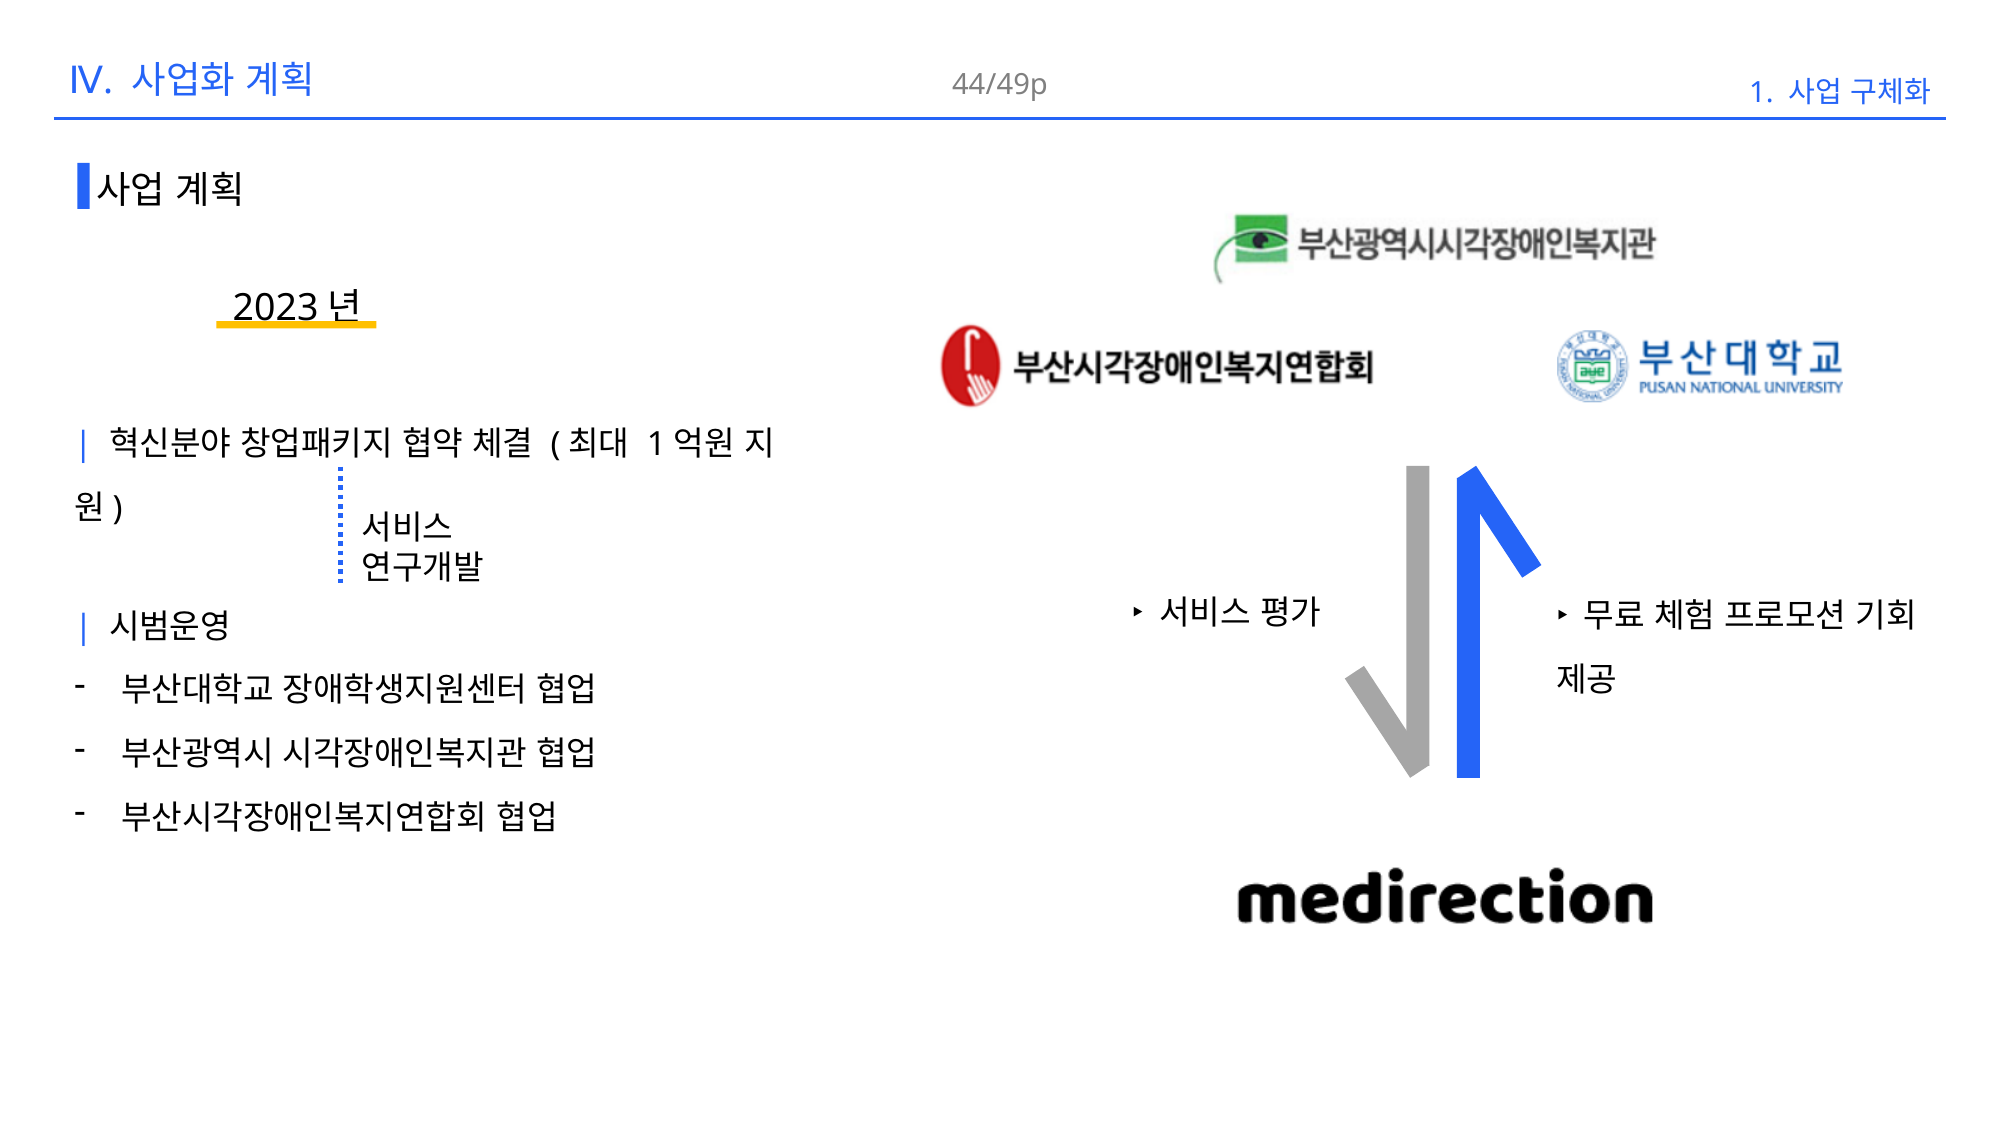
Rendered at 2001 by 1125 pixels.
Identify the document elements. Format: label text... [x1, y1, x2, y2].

text_box | 혁신분야 창업패키지 협약 체결 (최대 1억원 지원) [59, 391, 830, 534]
picture [1224, 866, 1662, 934]
text_box 44/49p [830, 39, 1170, 118]
text_box ‣ 서비스 평가 [1116, 559, 1349, 702]
picture [1196, 193, 1668, 292]
text_box 1. 사업 구체화 [1606, 46, 1947, 118]
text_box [181, 247, 414, 329]
text_box Ⅳ. 사업화 계획 [53, 48, 394, 118]
picture [1541, 314, 1848, 415]
text_box 서비스 연구개발 [346, 499, 589, 594]
text_box | 시범운영 부산대학교 장애학생지원센터 협업 부산광역시 시각장애인복지관 협업 부산시각장애인복지연합회 협업 [59, 573, 836, 908]
picture [915, 309, 1388, 416]
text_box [1375, 462, 1511, 782]
text_box Ⅳ. 사업화 계획 [53, 119, 394, 127]
text_box ‣ 무료 체험 프로모션 기회 제공 [1541, 562, 1990, 769]
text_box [0, 149, 260, 229]
text_box 1. 사업 구체화 [1606, 119, 1947, 126]
